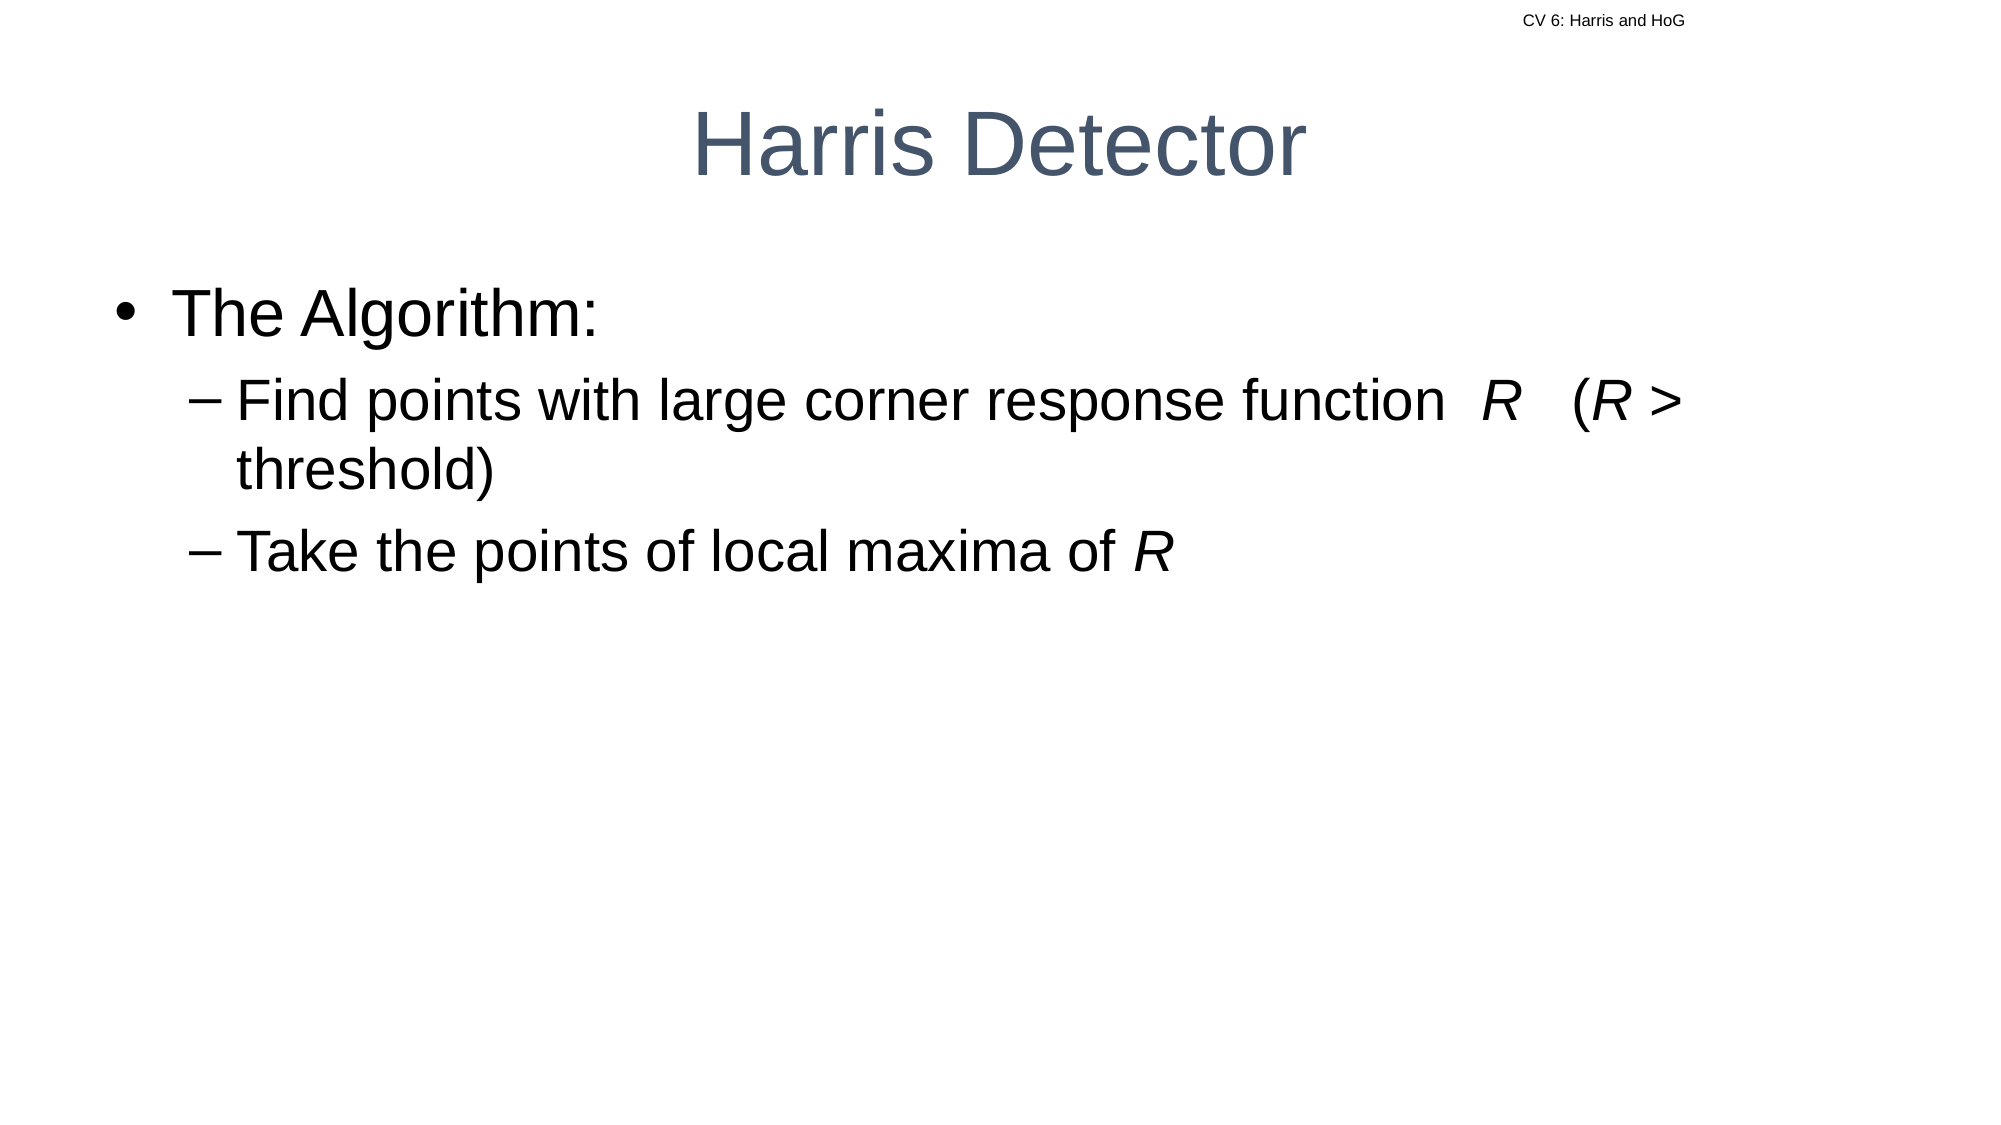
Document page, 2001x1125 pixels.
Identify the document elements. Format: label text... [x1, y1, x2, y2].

list The Algorithm: Find points with large corner response function R (R > threshold) Take the points of local maxima of R [99, 262, 1900, 1005]
title Harris Detector [99, 45, 1900, 233]
